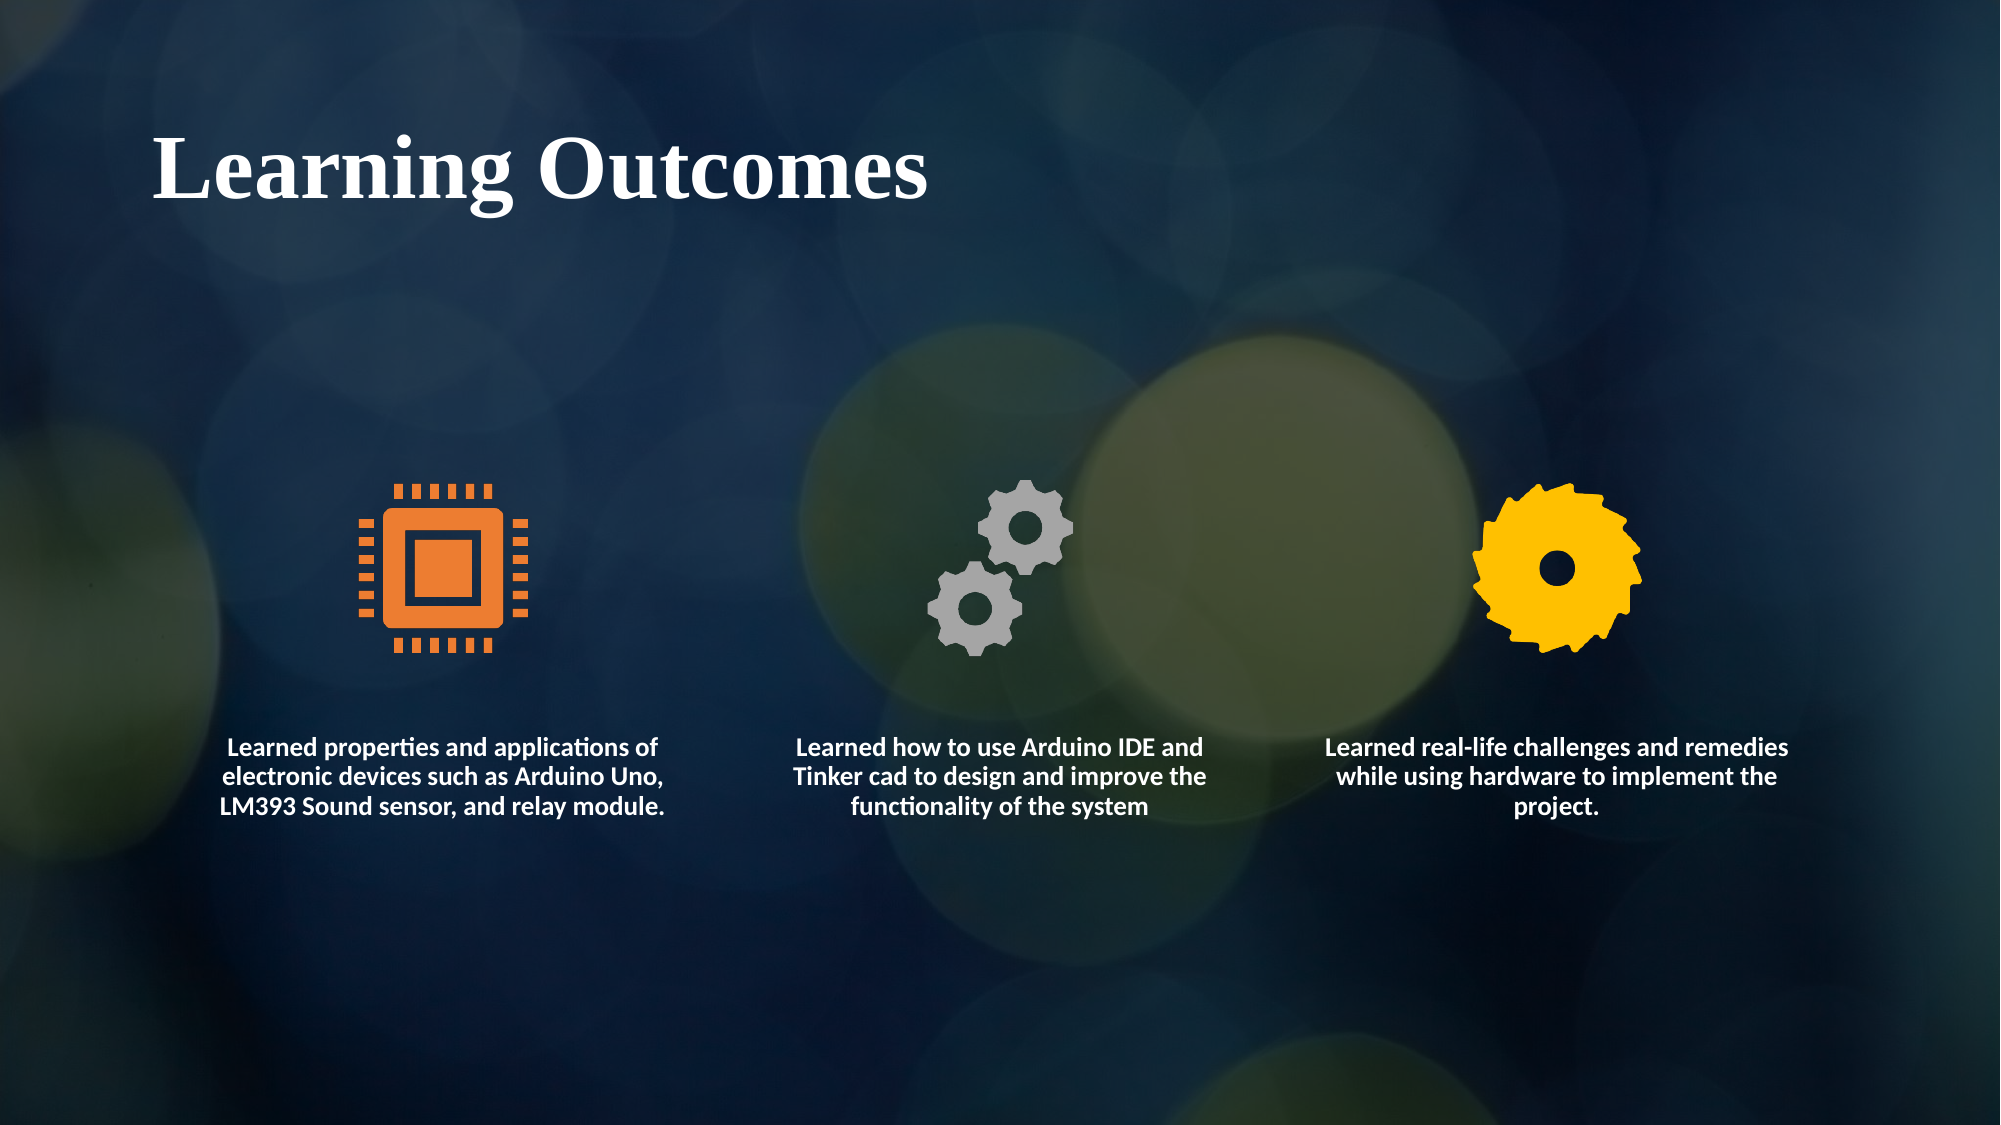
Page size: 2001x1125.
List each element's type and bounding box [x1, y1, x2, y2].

list [137, 299, 1863, 1014]
picture [0, 0, 2000, 1125]
